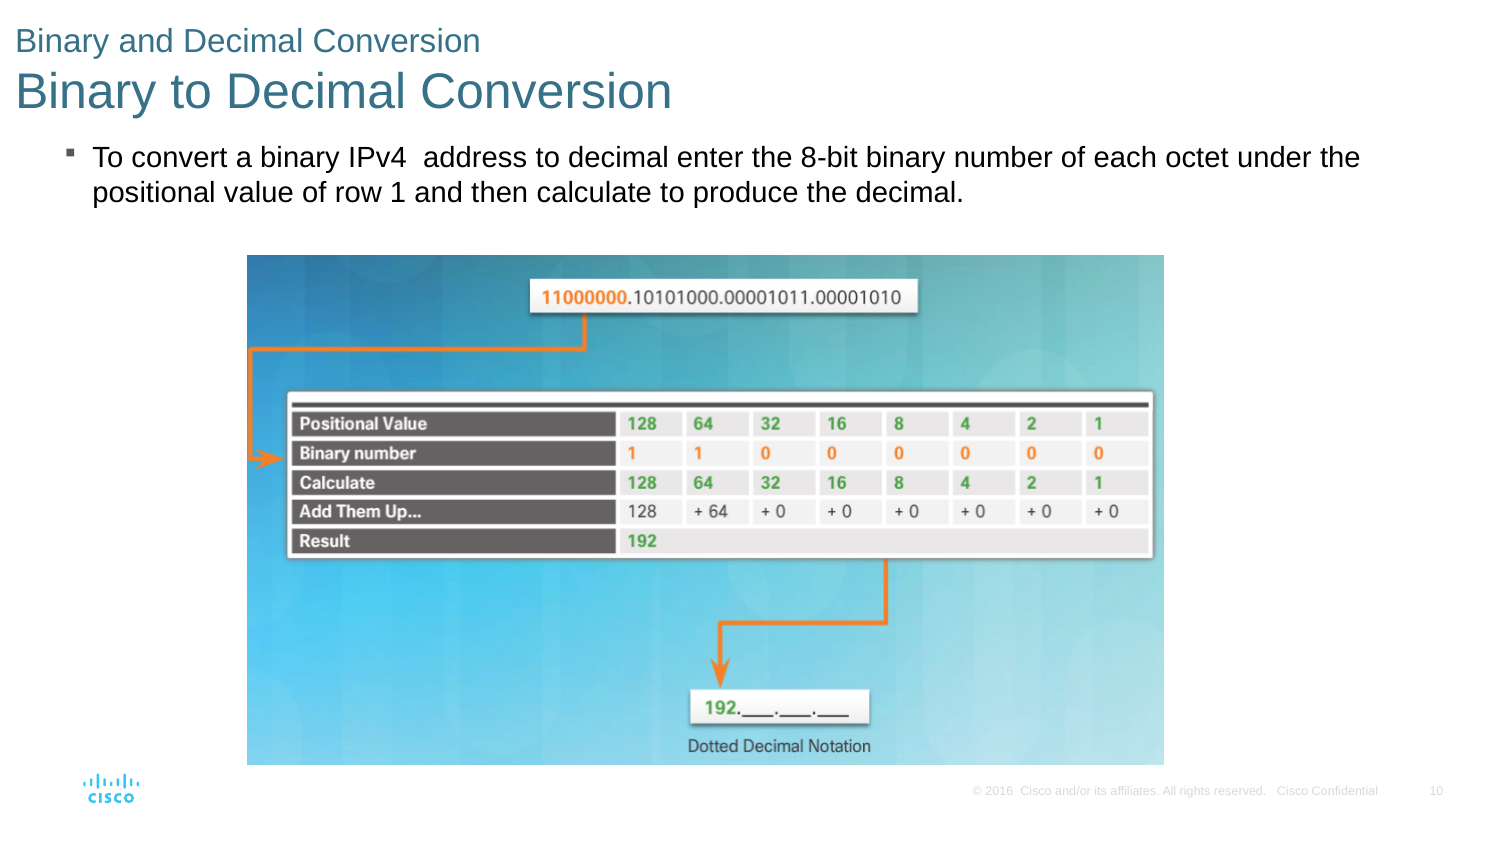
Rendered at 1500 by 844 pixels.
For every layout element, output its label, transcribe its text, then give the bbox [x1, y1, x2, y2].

title Binary and Decimal Conversion Binary to Decimal Conversion [0, 6, 1500, 131]
list To convert a binary IPv4 address to decimal enter the 8-bit binary number of each octet under the positional value of row 1 and then calculate to produce the decimal. [49, 131, 1489, 402]
picture [247, 255, 1164, 765]
